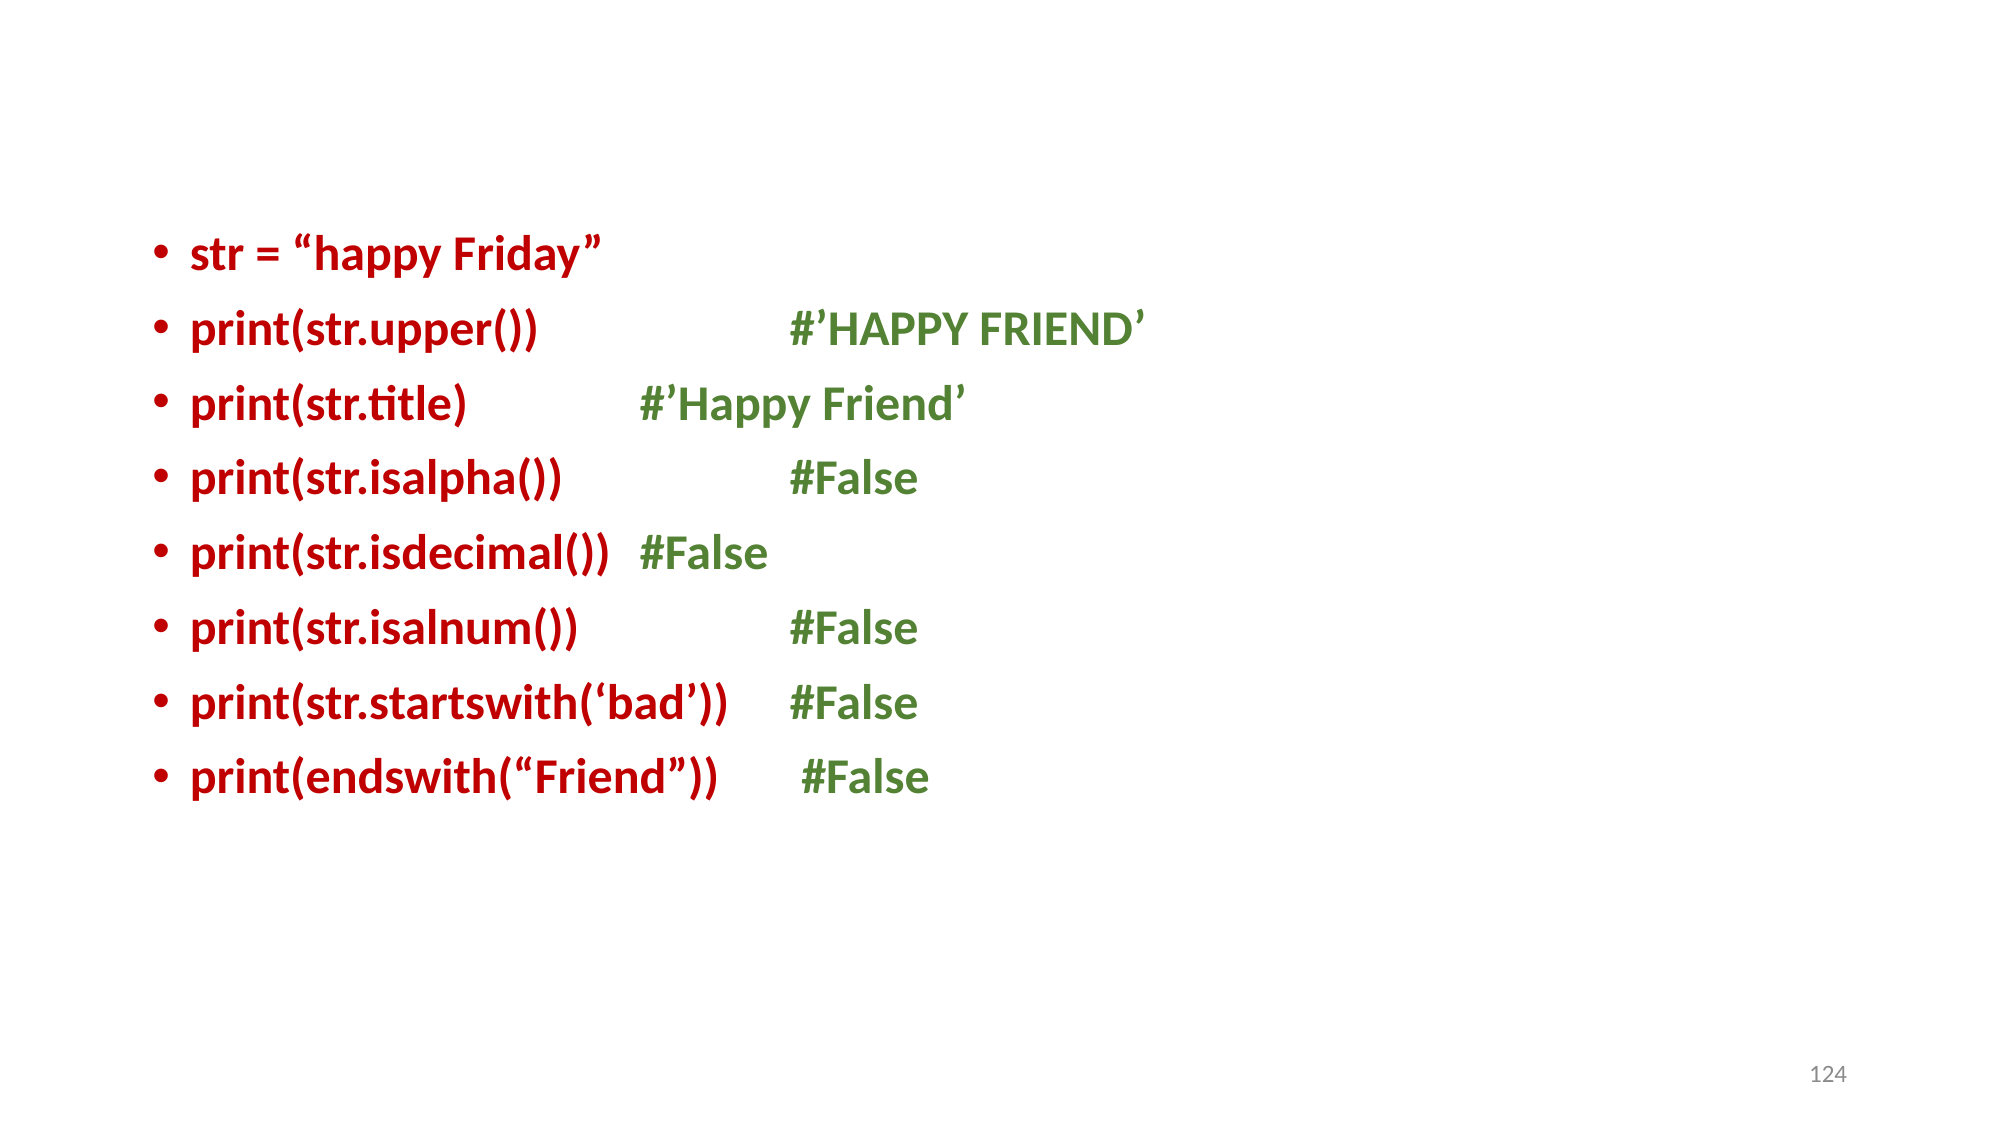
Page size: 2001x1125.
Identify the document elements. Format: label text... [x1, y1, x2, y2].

list str = “happy Friday” print(str.upper()) #’HAPPY FRIEND’ print(str.title) #’Happy Friend’ print(str.isalpha()) #False print(str.isdecimal()) #False print(str.isalnum()) #False print(str.startswith(‘bad’)) #False print(endswith(“Friend”)) #False [137, 219, 1863, 1039]
slide_number 124 [1412, 1042, 1863, 1103]
